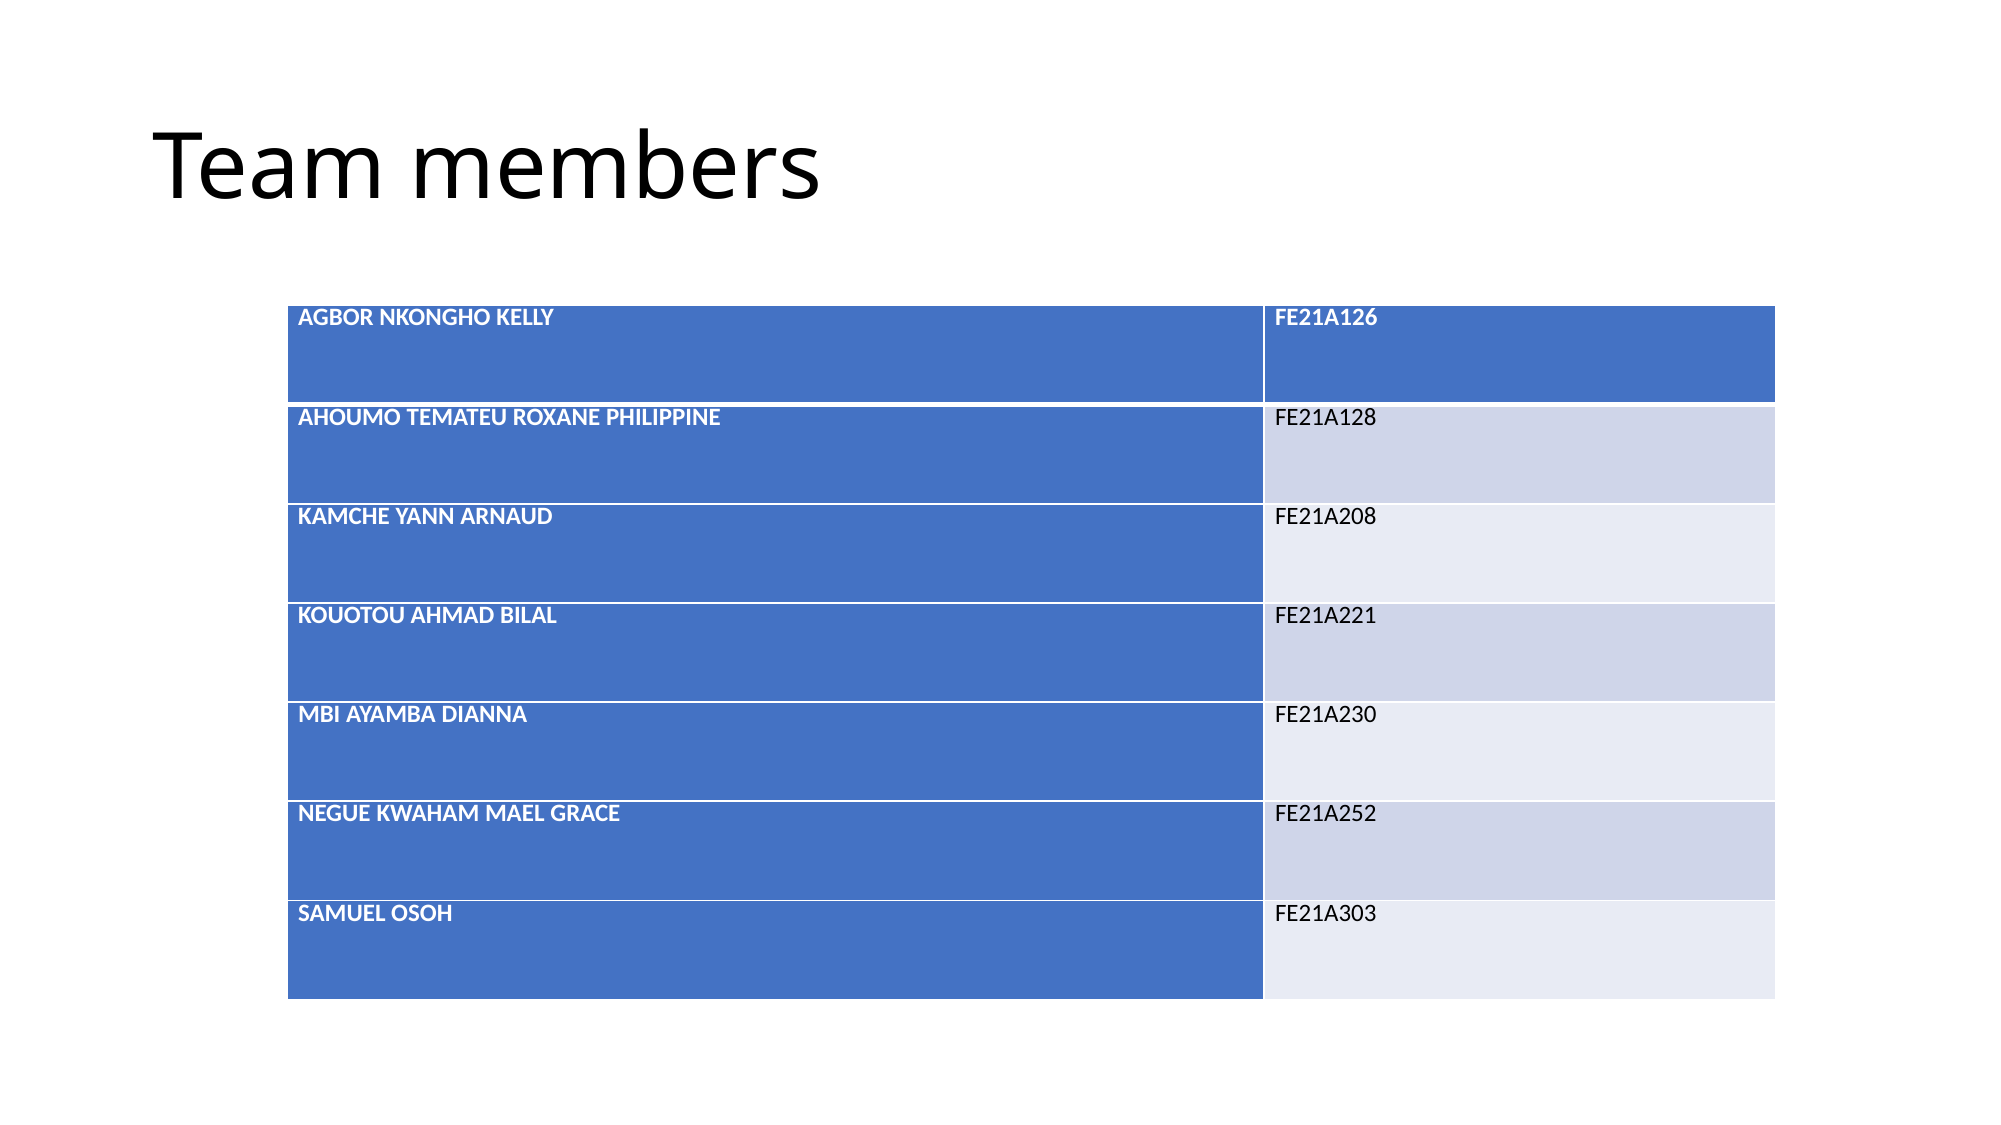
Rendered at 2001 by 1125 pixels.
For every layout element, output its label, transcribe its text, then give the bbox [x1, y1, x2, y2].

table_header AGBOR NKONGHO KELLY [288, 306, 1263, 402]
title Team members [137, 59, 1863, 278]
table_cell NEGUE KWAHAM MAEL GRACE [288, 802, 1263, 900]
table_cell FE21A208 [1265, 505, 1775, 602]
table_cell MBI AYAMBA DIANNA [288, 703, 1263, 800]
table_cell KOUOTOU AHMAD BILAL [288, 604, 1263, 701]
table_cell KAMCHE YANN ARNAUD [288, 505, 1263, 602]
table_cell FE21A252 [1265, 802, 1775, 900]
table_cell SAMUEL OSOH [288, 901, 1263, 999]
table_header FE21A126 [1265, 306, 1775, 402]
table_cell FE21A221 [1265, 604, 1775, 701]
table_cell FE21A128 [1265, 407, 1775, 503]
table_cell FE21A230 [1265, 703, 1775, 800]
table_cell FE21A303 [1265, 901, 1775, 999]
table_cell AHOUMO TEMATEU ROXANE PHILIPPINE [288, 407, 1263, 503]
